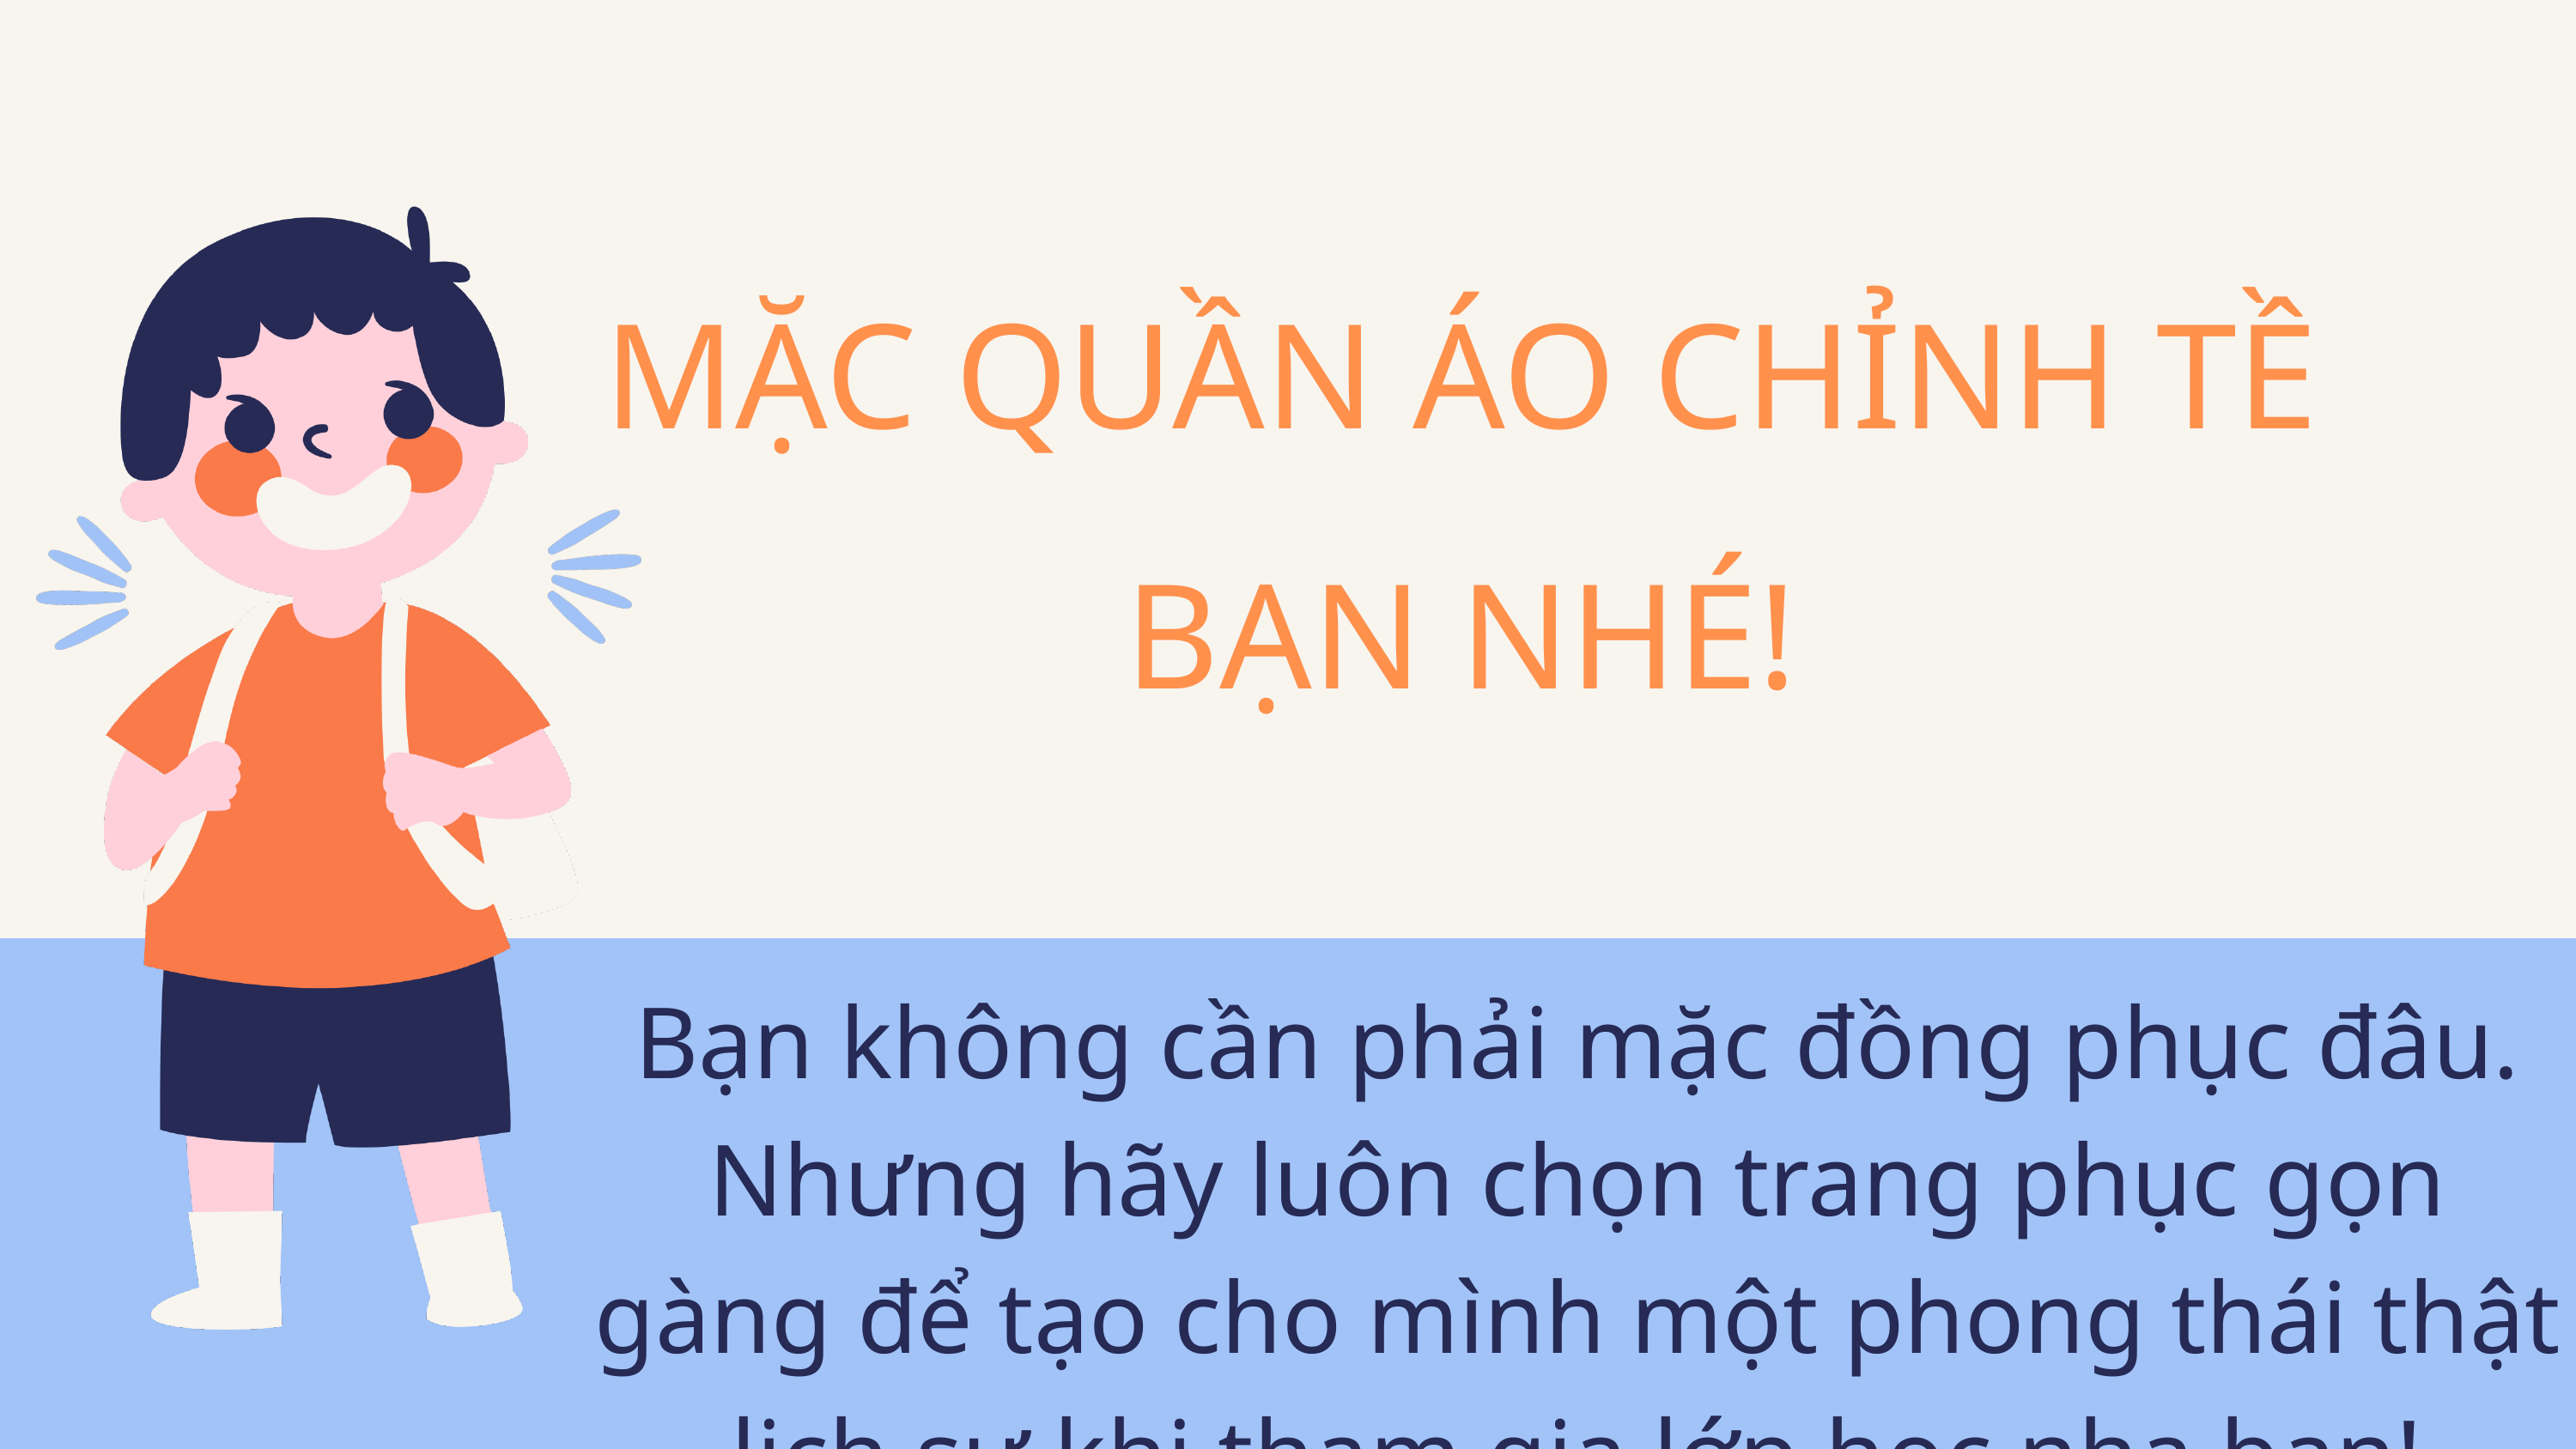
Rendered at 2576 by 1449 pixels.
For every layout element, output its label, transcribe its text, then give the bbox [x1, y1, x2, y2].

text_box MẶC QUẦN ÁO CHỈNH TỀ BẠN NHÉ! [1550, 197, 2440, 718]
text_box Bạn không cần phải mặc đồng phục đâu. Nhưng hãy luôn chọn trang phục gọn gàng để tạo cho mình một phong thái thật lịch sự khi tham gia lớp học nha bạn! [1550, 960, 2576, 1449]
text_box Bạn không cần phải mặc đồng phục đâu. Nhưng hãy luôn chọn trang phục gọn gàng để tạo cho mình một phong thái thật lịch sự khi tham gia lớp học nha bạn! [579, 960, 1026, 1449]
picture [0, 0, 2576, 1449]
text_box MẶC QUẦN ÁO CHỈNH TỀ BẠN NHÉ! [587, 197, 1026, 718]
